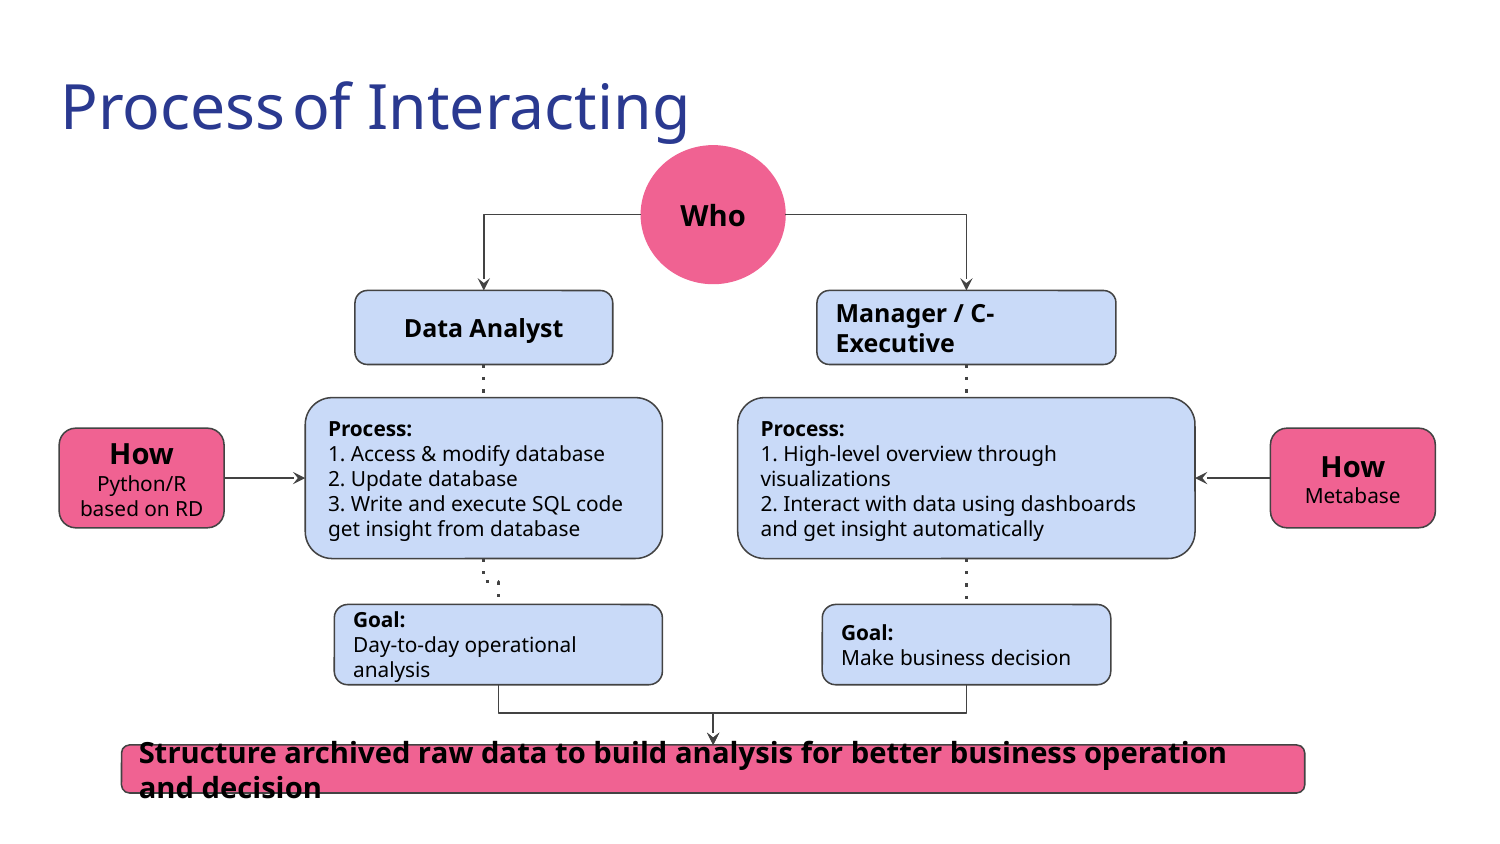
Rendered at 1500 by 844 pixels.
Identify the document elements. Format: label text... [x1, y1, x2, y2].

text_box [575, 607, 637, 823]
text_box Process: 1. Access & modify database 2. Update database 3. Write and execute SQL code get insight from database [305, 397, 663, 559]
text_box Process: 1. High-level overview through visualizations 2. Interact with data using dashboards and get insight automatically [737, 397, 1196, 559]
text_box Manager / C-Executive [816, 290, 1116, 365]
text_box Goal: Day-to-day operational analysis [334, 604, 663, 685]
text_box Goal: Make business decision [875, 604, 1111, 685]
title Process of Interacting [45, 40, 1444, 141]
text_box How Metabase [1270, 428, 1436, 528]
text_box Structure archived raw data to build analysis for better business operation and decision [875, 744, 1305, 793]
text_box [784, 214, 967, 291]
text_box Who [641, 145, 785, 284]
text_box Structure archived raw data to build analysis for better business operation and decision [121, 744, 570, 793]
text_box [483, 214, 642, 291]
text_box Data Analyst [354, 290, 613, 365]
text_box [809, 587, 871, 842]
text_box How Python/R based on RD [59, 428, 225, 528]
text_box Structure archived raw data to build analysis for better business operation and decision [641, 744, 804, 793]
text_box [467, 573, 515, 589]
